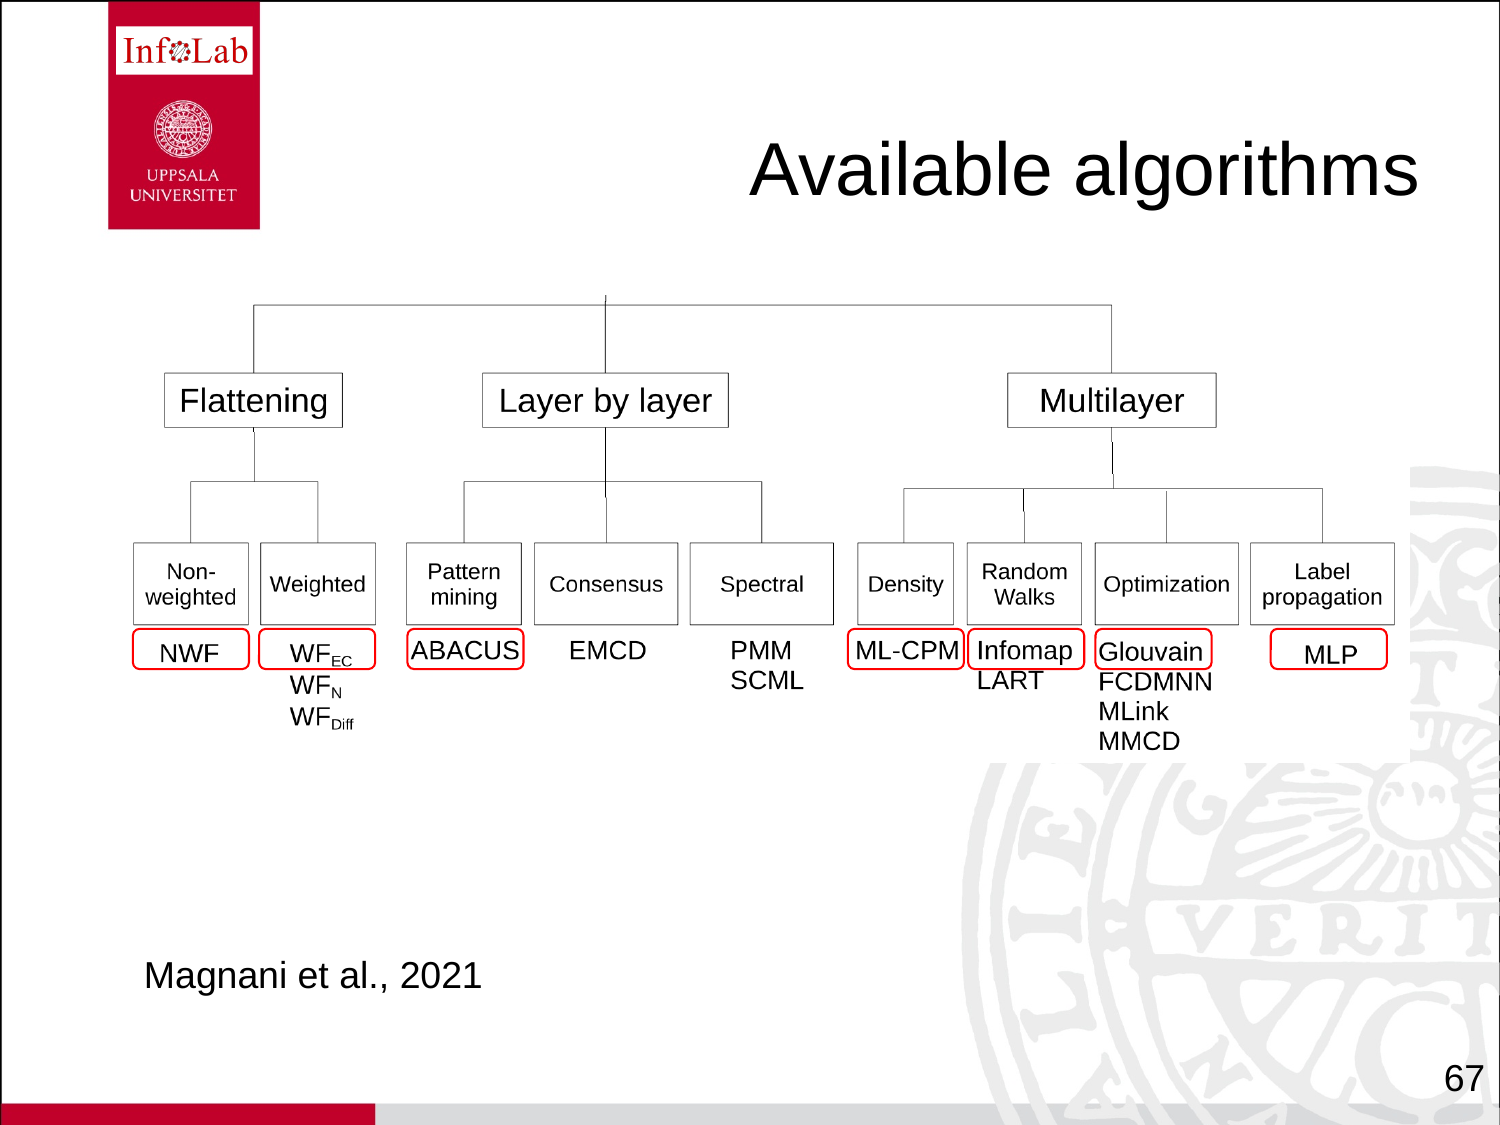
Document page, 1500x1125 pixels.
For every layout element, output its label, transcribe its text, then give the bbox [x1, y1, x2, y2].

title Available algorithms [289, 99, 1436, 232]
text_box Magnani et al., 2021 [128, 943, 579, 1004]
picture [0, 0, 1500, 1125]
